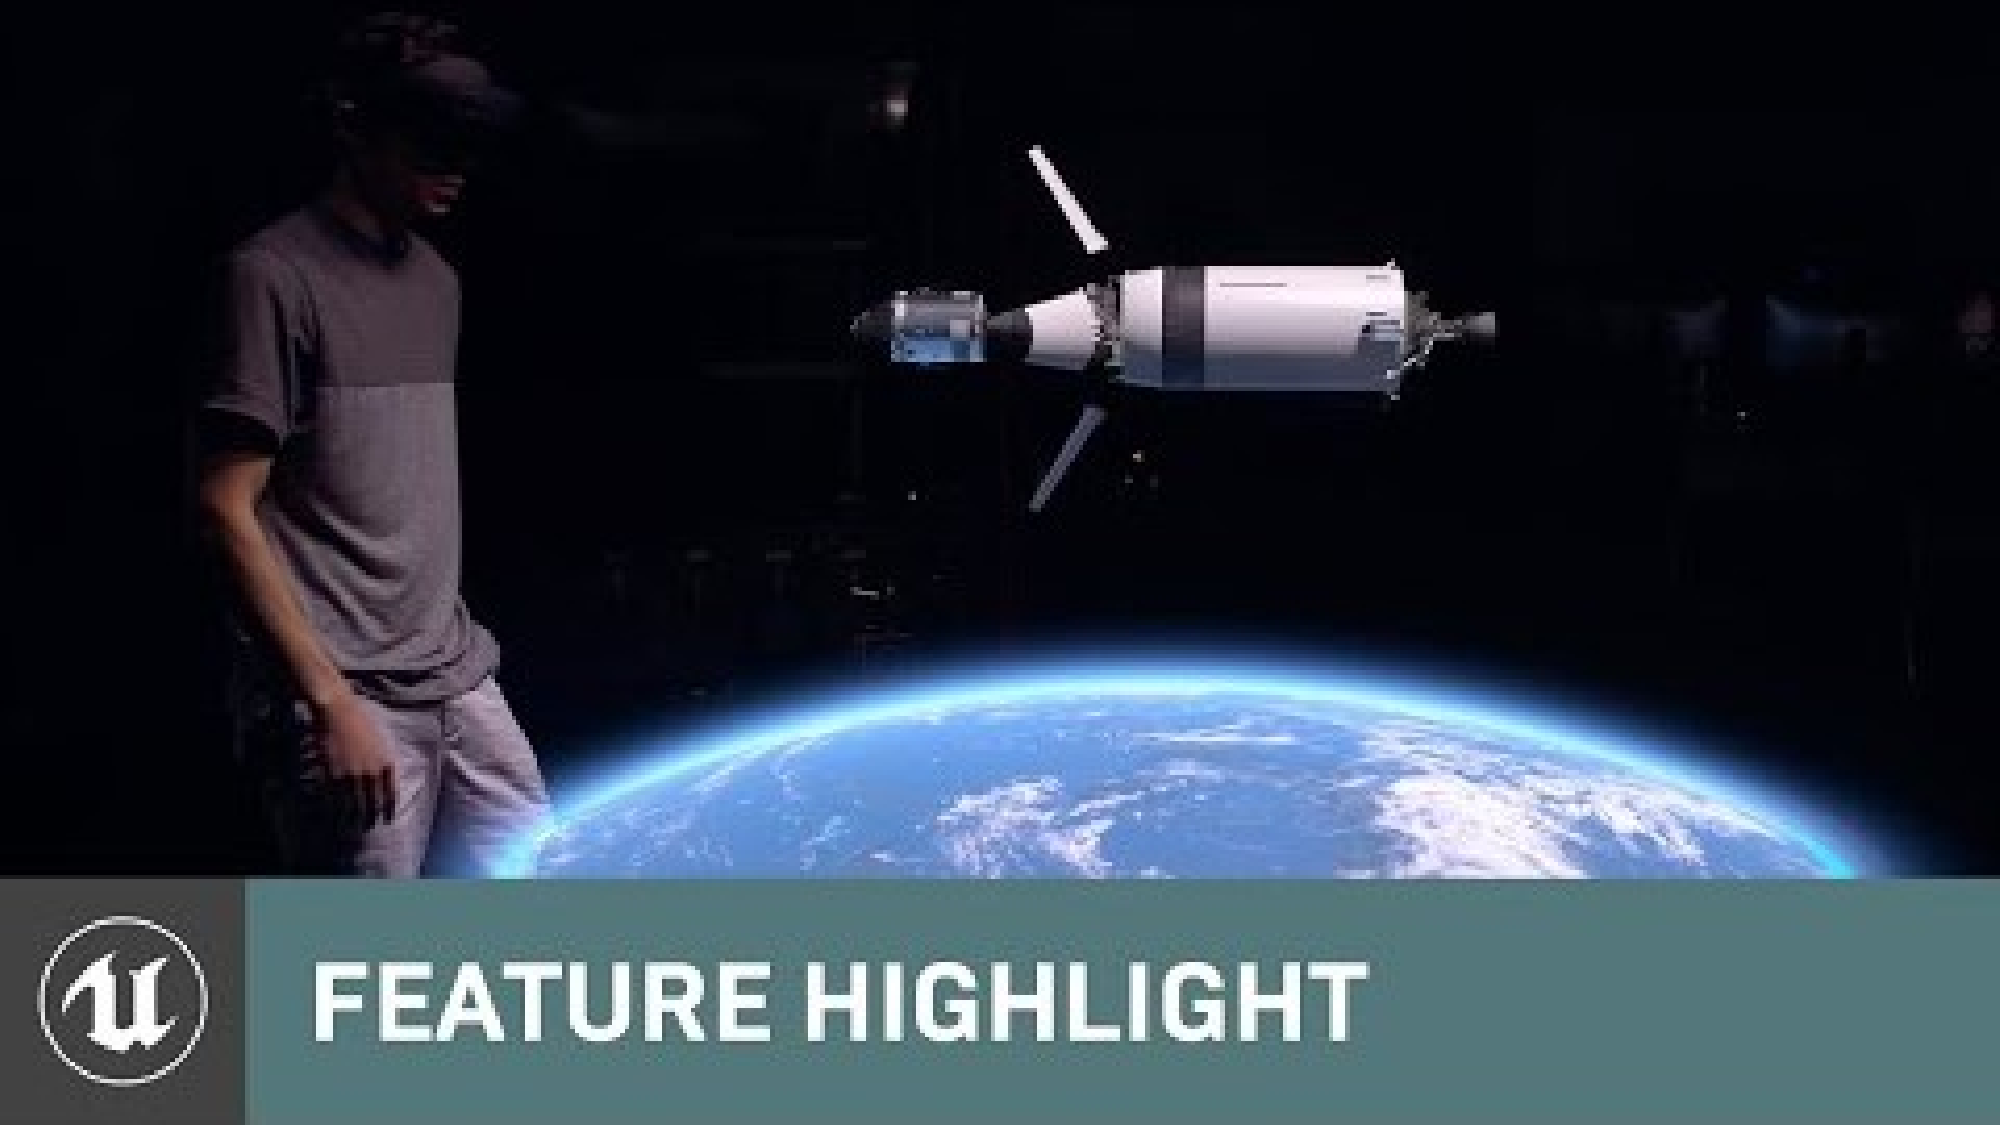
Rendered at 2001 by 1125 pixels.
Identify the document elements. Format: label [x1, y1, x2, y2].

text_box [0, 0, 2000, 1125]
